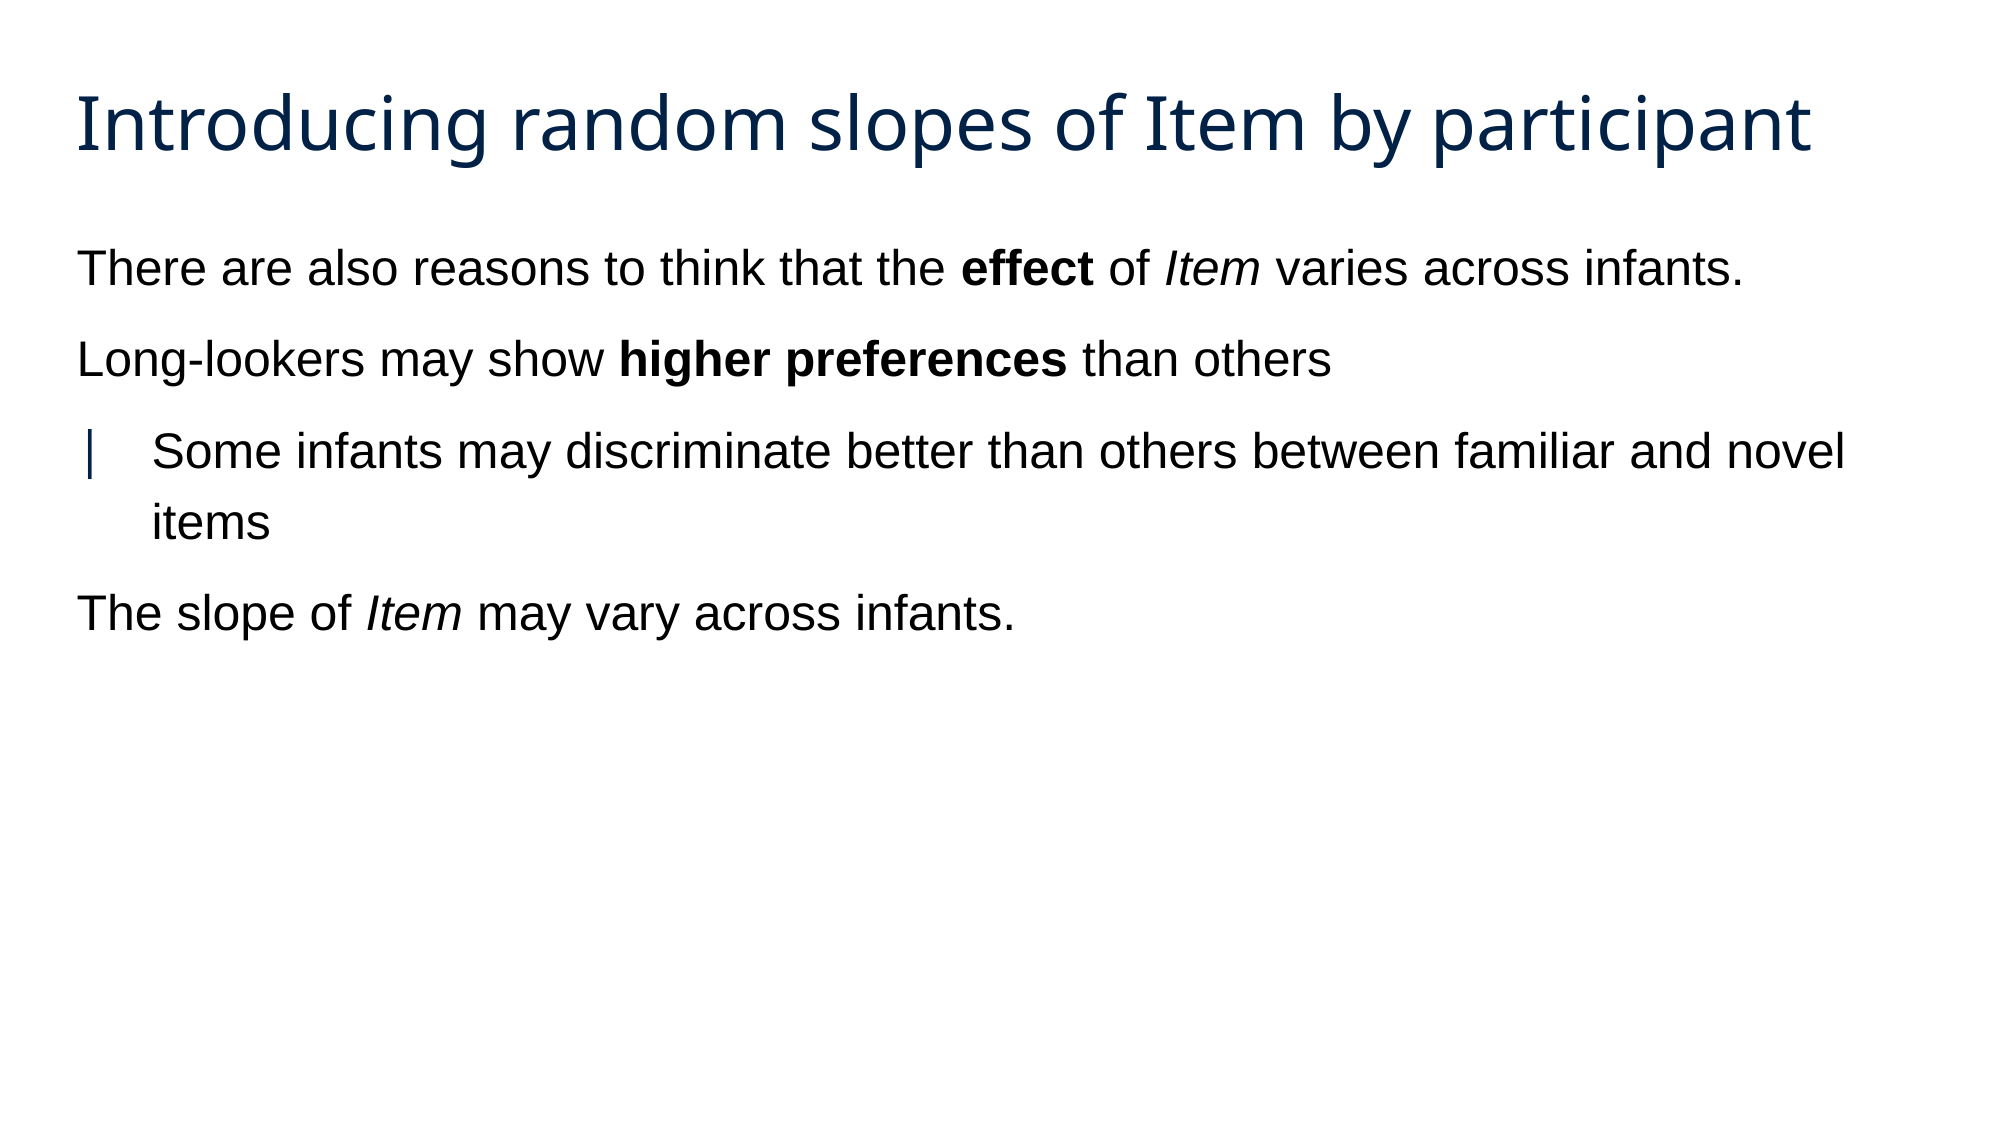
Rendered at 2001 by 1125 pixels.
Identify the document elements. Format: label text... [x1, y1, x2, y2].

list There are also reasons to think that the effect of Item varies across infants. Long-lookers may show higher preferences than others Some infants may discriminate better than others between familiar and novel items The slope of Item may vary across infants. [61, 216, 1934, 1014]
title Introducing random slopes of Item by participant [61, 59, 1934, 194]
